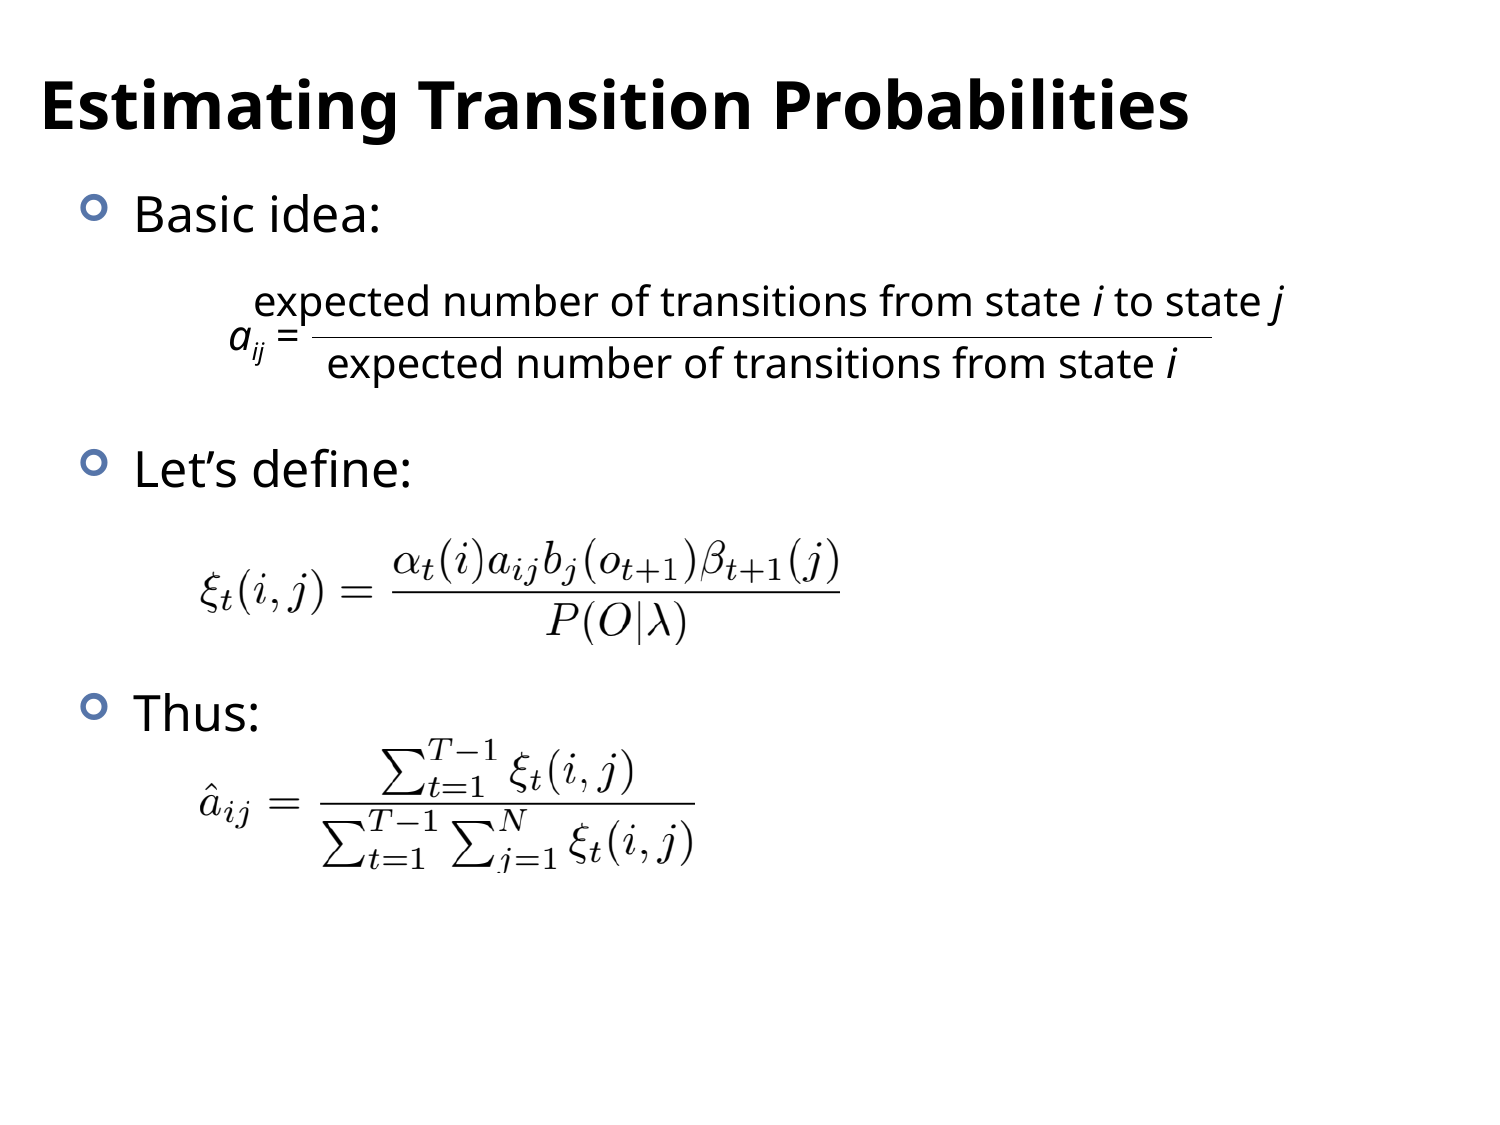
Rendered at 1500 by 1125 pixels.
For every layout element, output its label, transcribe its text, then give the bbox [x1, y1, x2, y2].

picture [199, 737, 696, 873]
list Basic idea: Let’s define: Thus: [62, 174, 1451, 1013]
text_box expected number of transitions from state i [326, 346, 1177, 388]
title Estimating Transition Probabilities [24, 18, 1451, 188]
picture [199, 537, 841, 646]
text_box aij = [228, 308, 300, 366]
text_box expected number of transitions from state i to state j [253, 275, 1284, 326]
